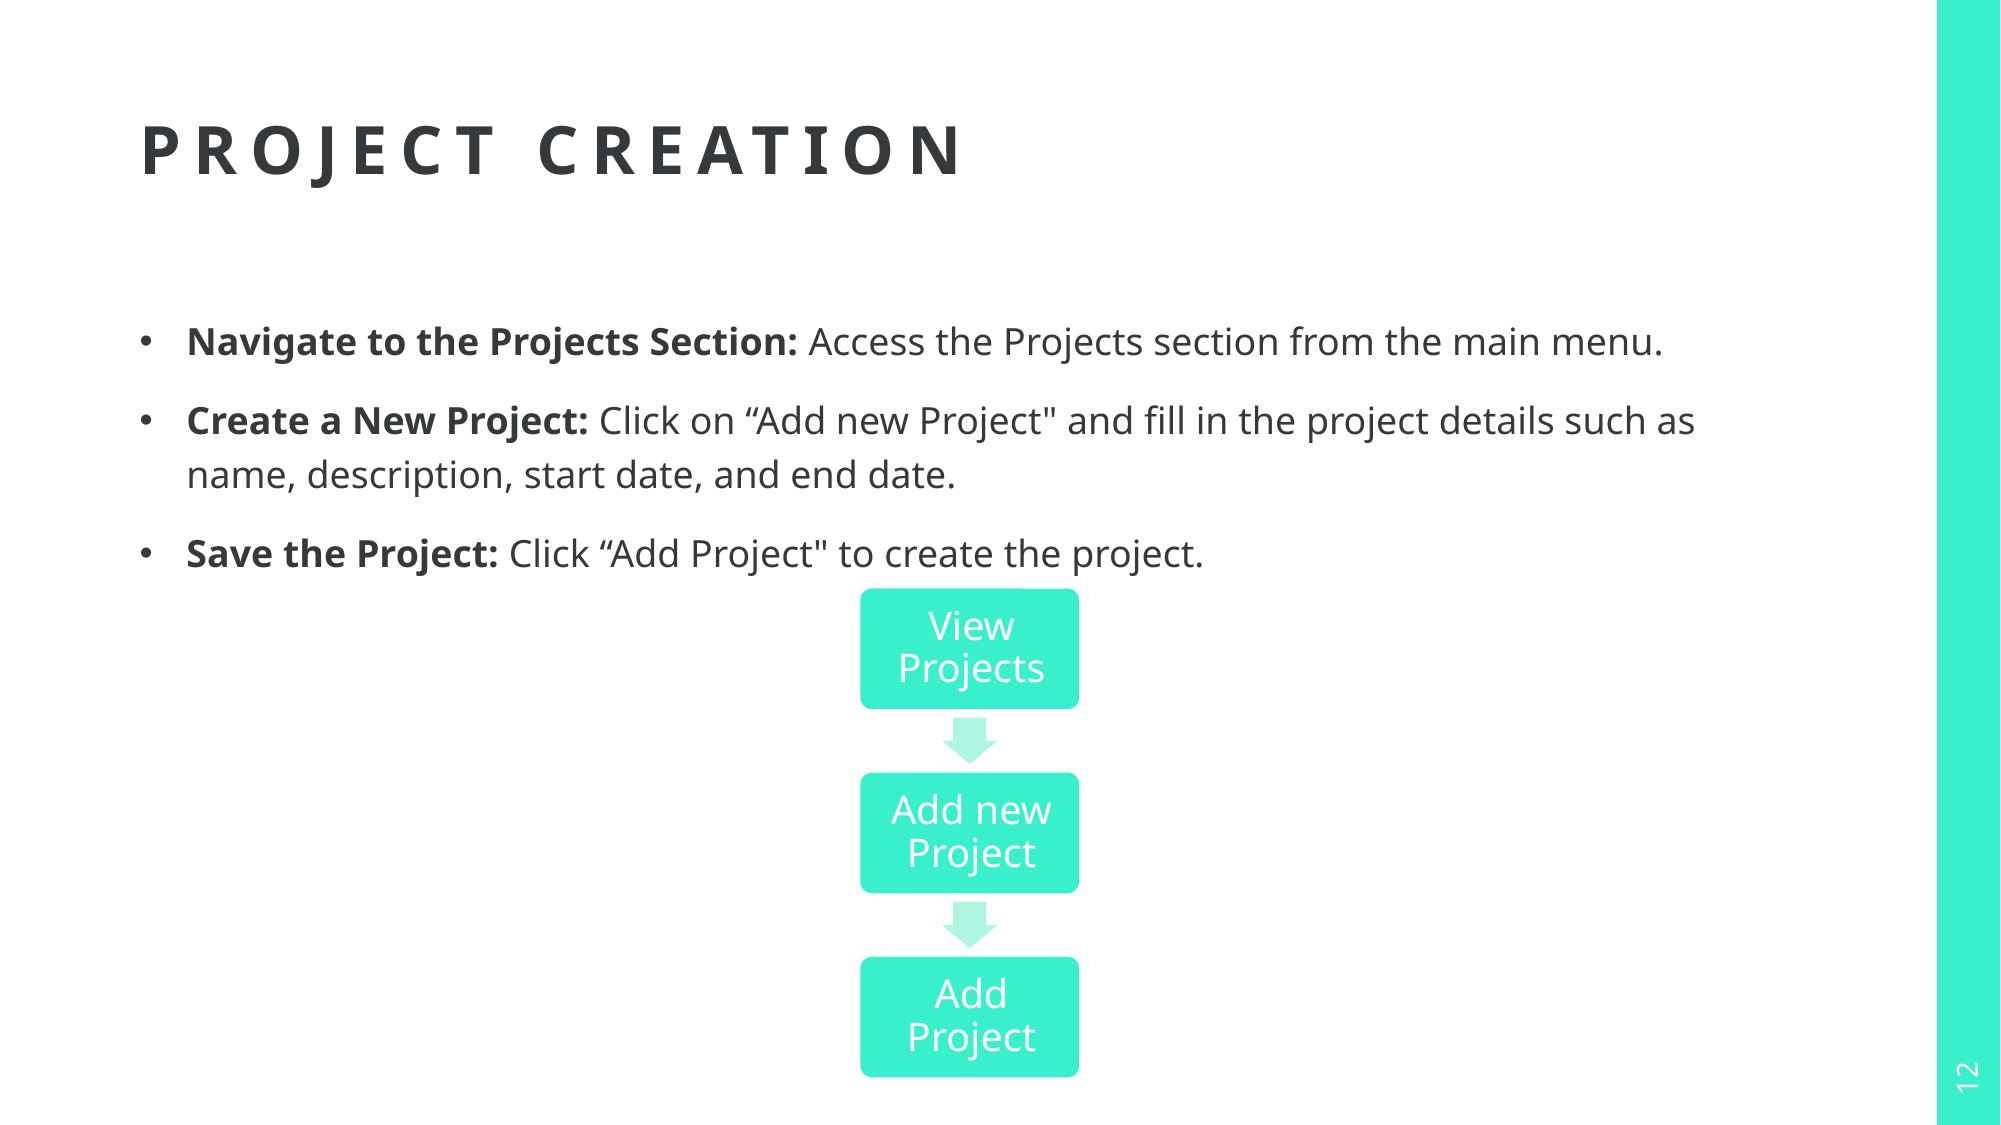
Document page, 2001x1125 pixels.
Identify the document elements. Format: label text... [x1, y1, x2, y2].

title Project Creation [139, 0, 1800, 190]
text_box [505, 587, 1435, 1079]
list Navigate to the Projects Section: Access the Projects section from the main menu. Create a New Project: Click on “Add new Project" and fill in the project details such as name, description, start date, and end date. Save the Project: Click “Add Project" to create the project. [139, 301, 1794, 609]
slide_number 12 [1937, 1032, 2000, 1125]
